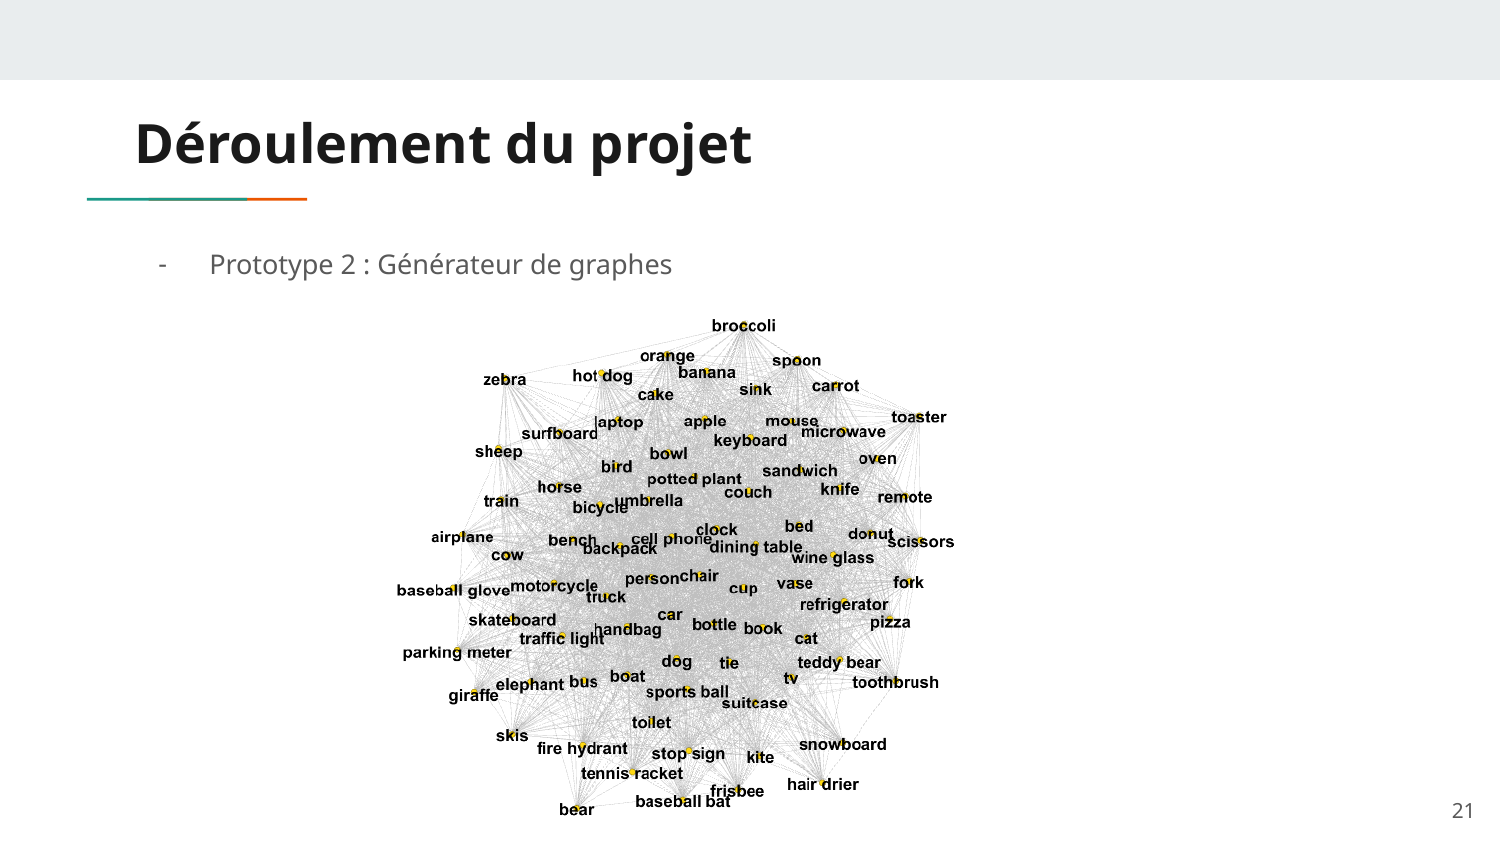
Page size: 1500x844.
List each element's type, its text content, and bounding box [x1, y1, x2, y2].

slide_number ‹#› [1400, 779, 1491, 844]
title Déroulement du projet [119, 94, 1381, 183]
picture [384, 309, 966, 820]
list Prototype 2 : Générateur de graphes [119, 227, 1231, 746]
